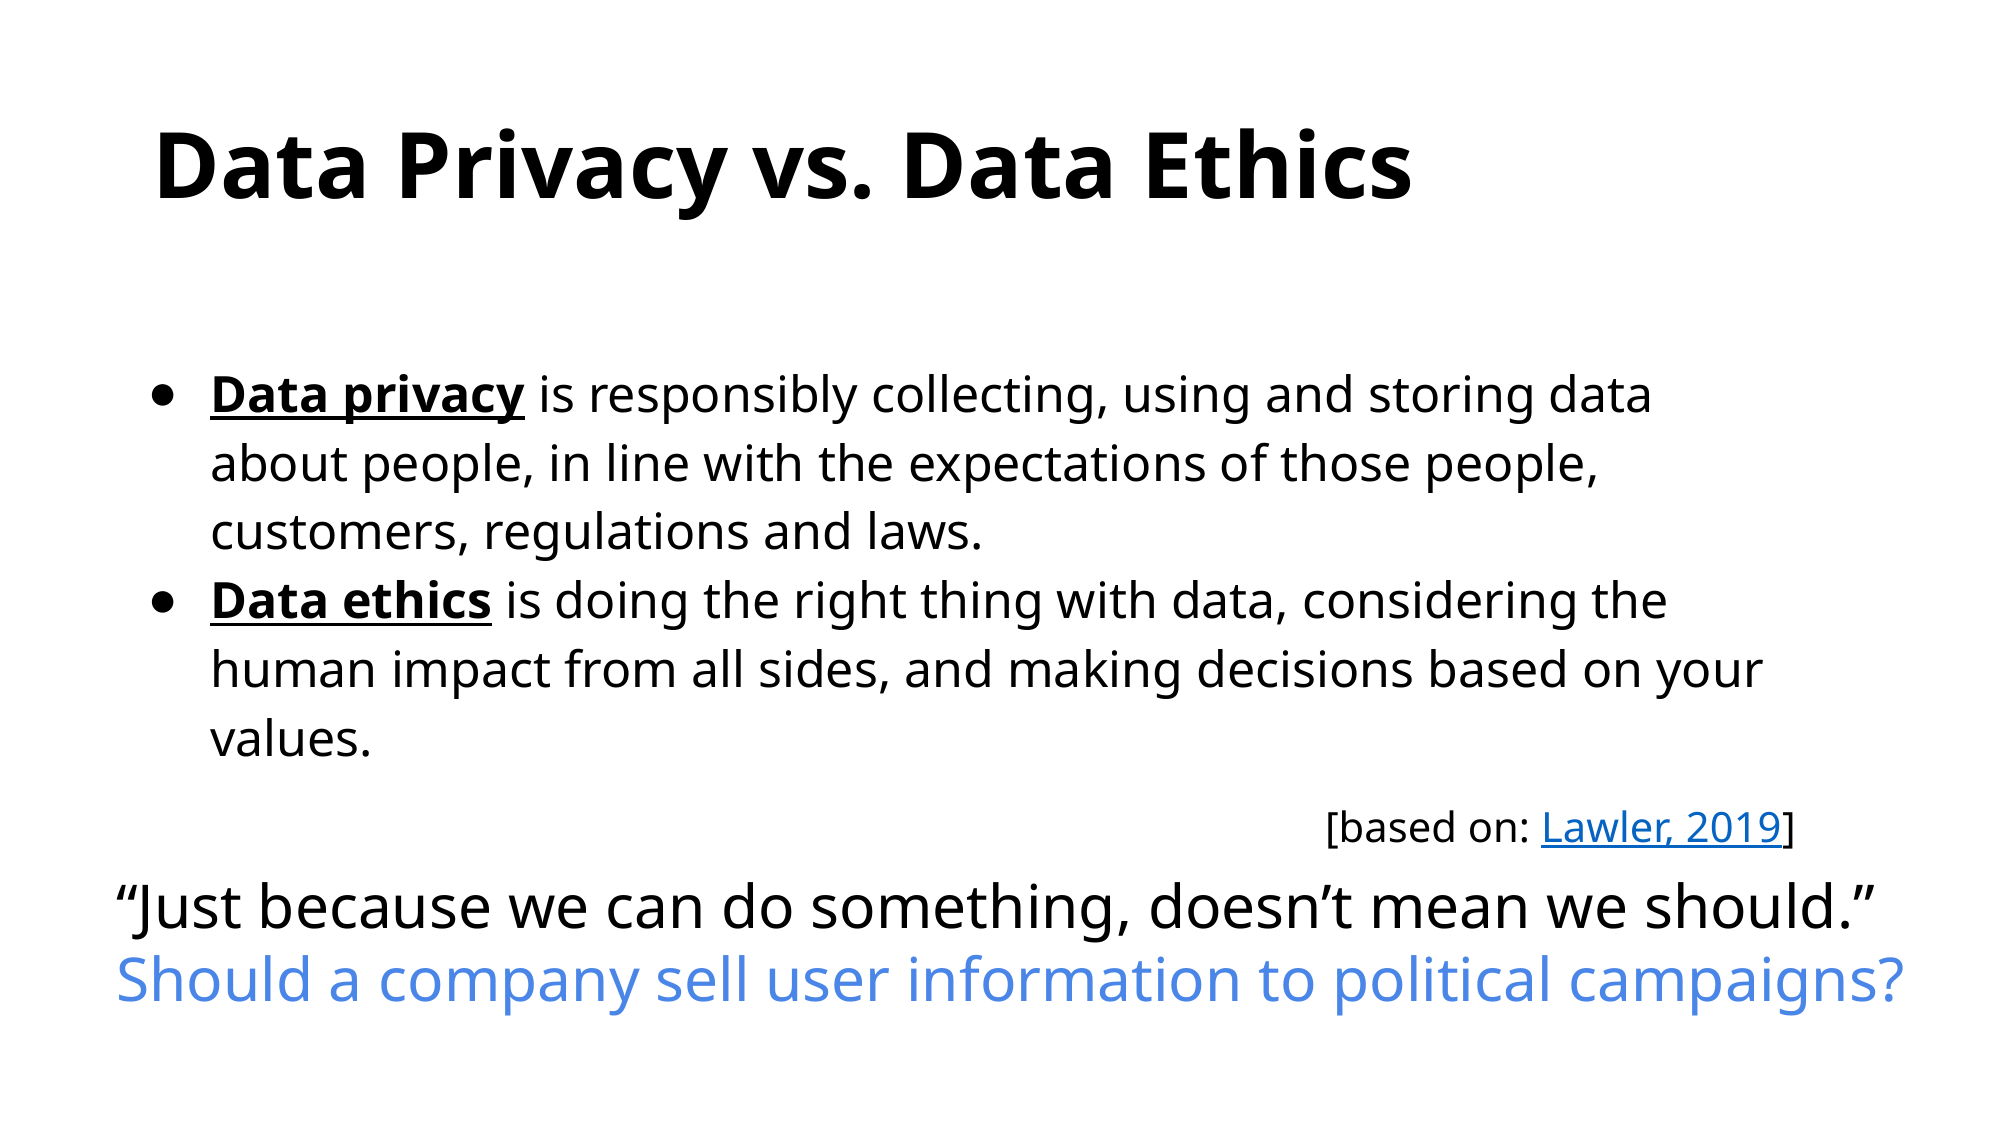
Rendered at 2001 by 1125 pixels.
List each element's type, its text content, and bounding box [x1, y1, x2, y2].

text_box “Just because we can do something, doesn’t mean we should.” Should a company sell user information to political campaigns? [101, 853, 2000, 1029]
text_box Data privacy is responsibly collecting, using and storing data about people, in line with the expectations of those people, customers, regulations and laws. Data ethics is doing the right thing with data, considering the human impact from all sides, and making decisions based on your values. [based on: Lawler, 2019] [120, 338, 1811, 853]
title Data Privacy vs. Data Ethics [137, 59, 1863, 278]
